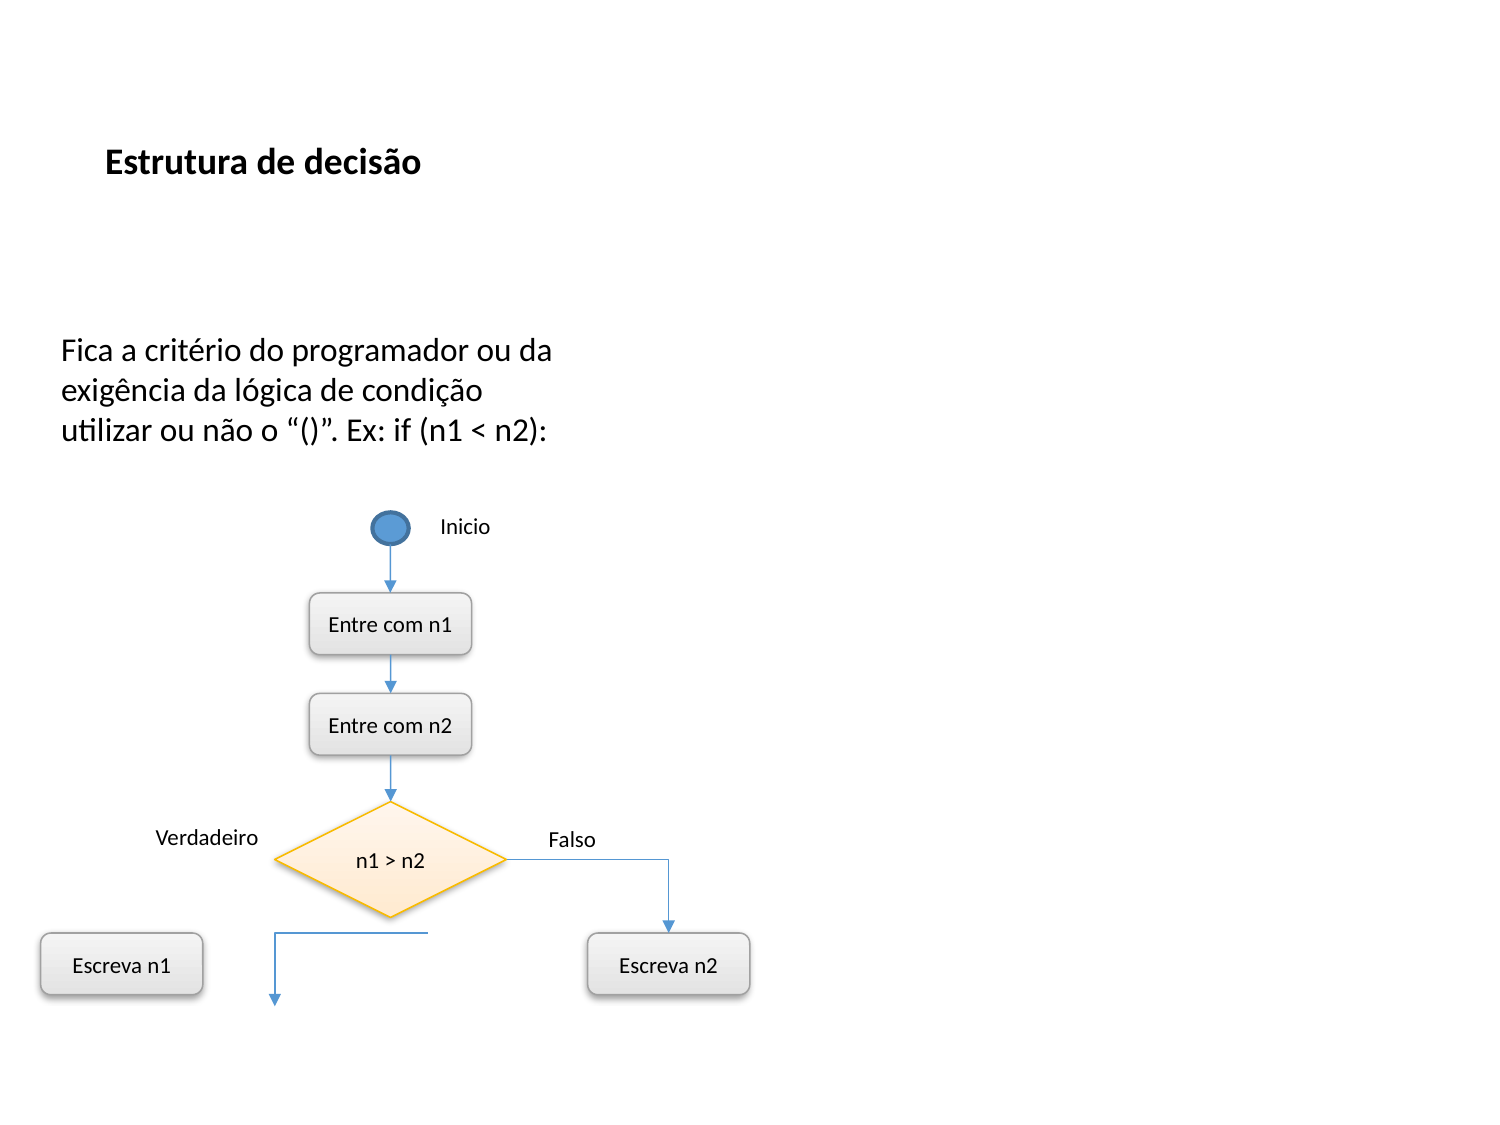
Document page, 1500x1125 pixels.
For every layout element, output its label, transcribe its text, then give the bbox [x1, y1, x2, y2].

text_box Fica a critério do programador ou da exigência da lógica de condição utilizar ou não o “()”. Ex: if (n1 < n2): [46, 321, 588, 456]
text_box Estrutura de decisão [90, 130, 437, 235]
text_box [40, 504, 751, 995]
